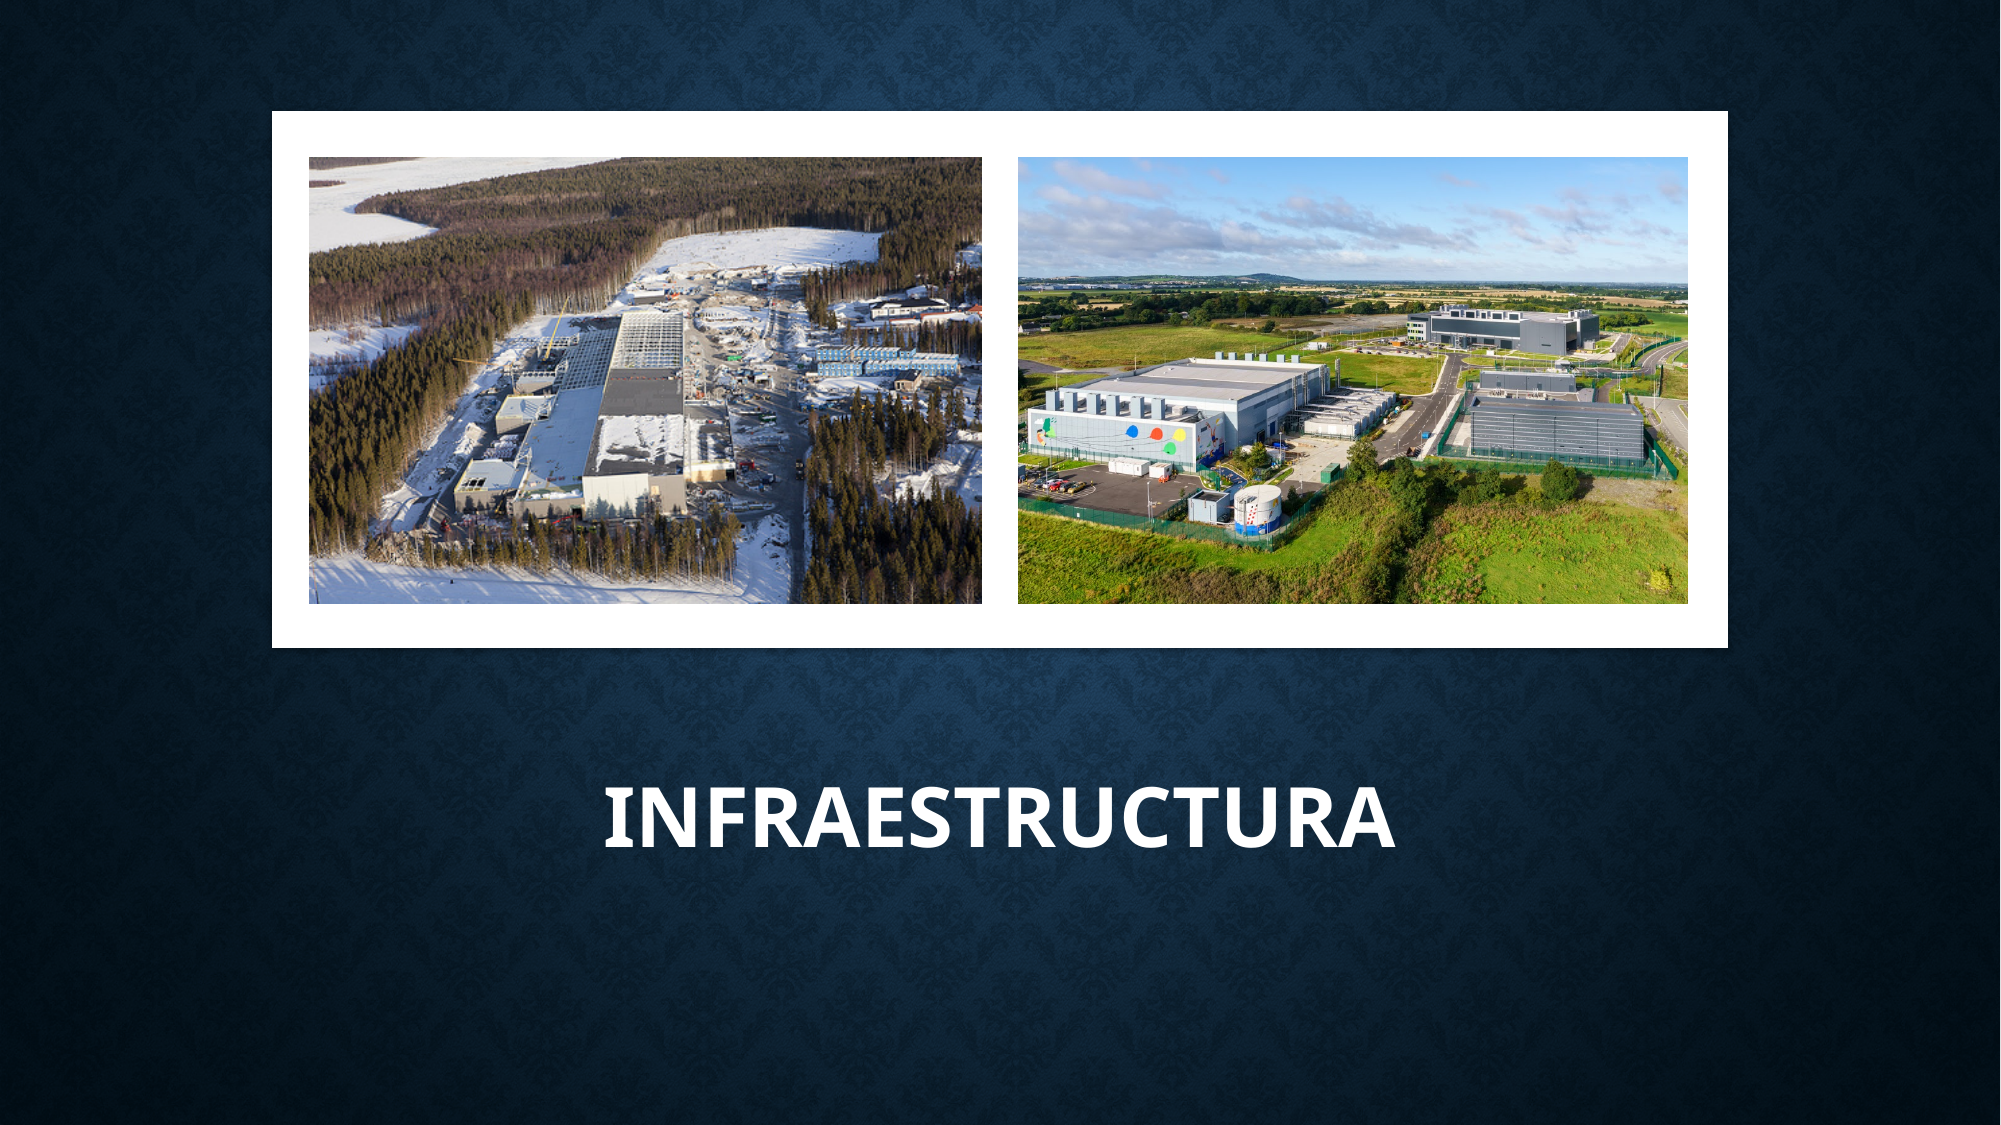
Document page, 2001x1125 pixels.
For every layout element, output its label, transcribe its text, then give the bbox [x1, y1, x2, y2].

picture [308, 156, 982, 605]
text_box [286, 125, 1714, 634]
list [1018, 156, 1688, 605]
title Infraestructura [139, 664, 1861, 873]
